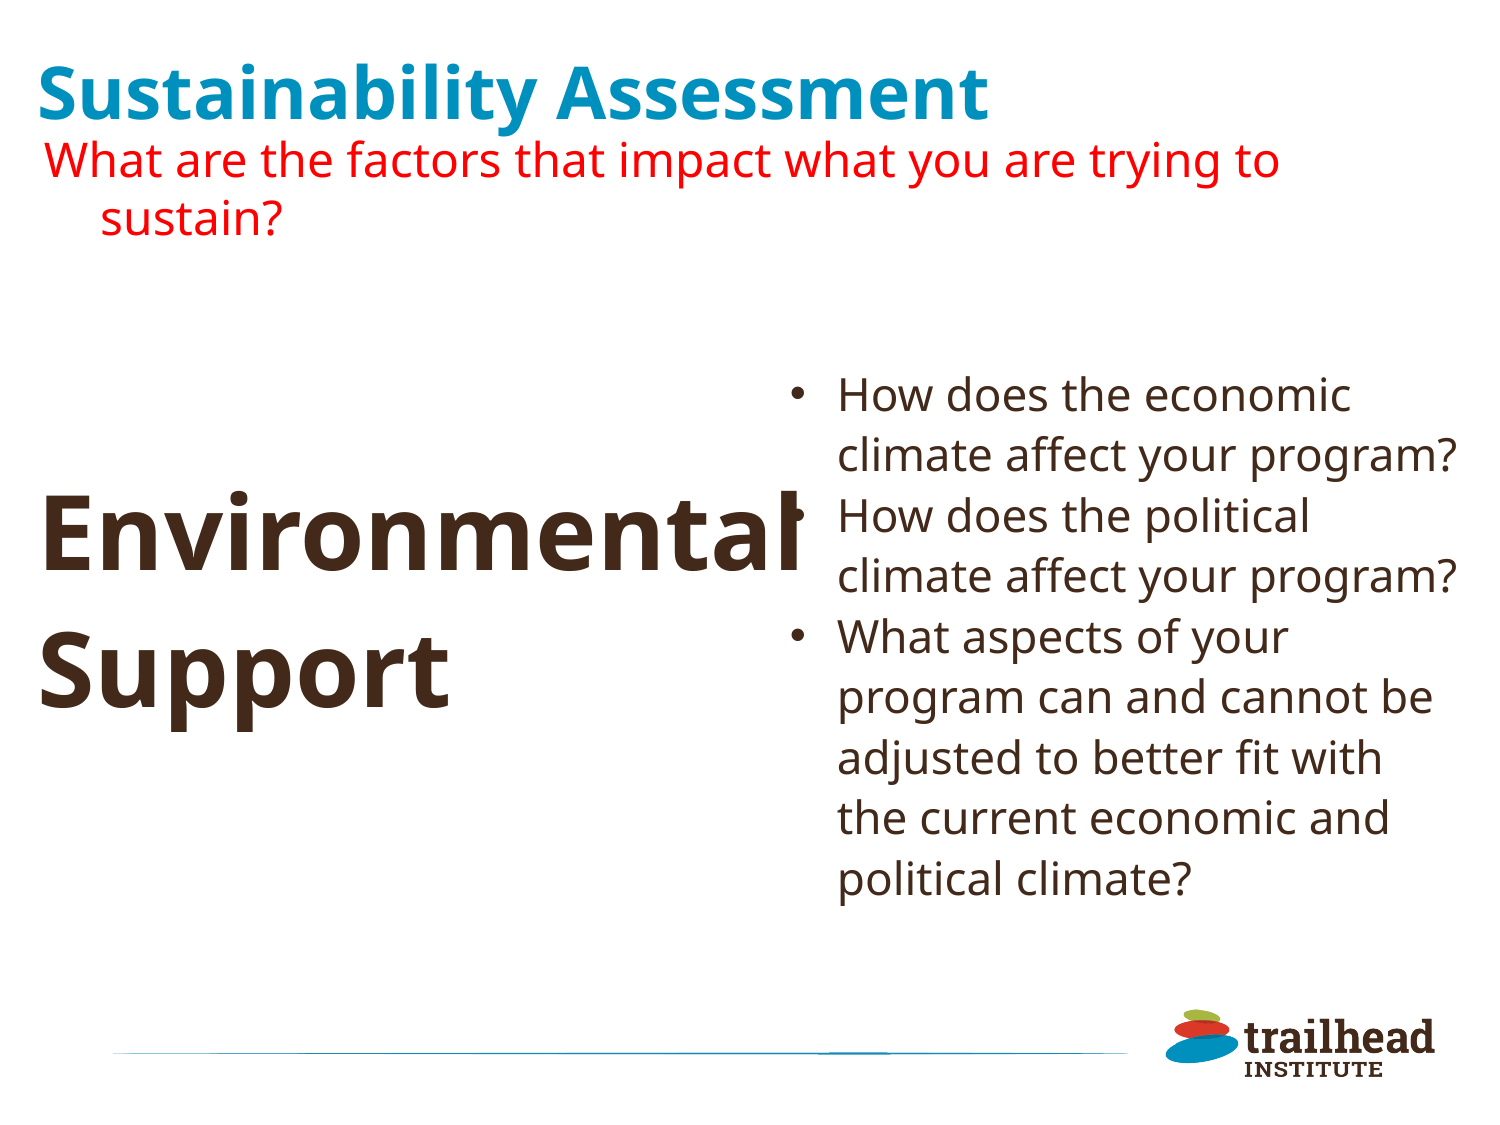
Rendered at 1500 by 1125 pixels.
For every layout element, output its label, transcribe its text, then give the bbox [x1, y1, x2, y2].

text_box How does the economic climate affect your program? How does the political climate affect your program? What aspects of your program can and cannot be adjusted to better fit with the current economic and political climate? [775, 352, 1480, 912]
title Sustainability Assessment [37, 55, 1311, 144]
picture [112, 1009, 1435, 1077]
list What are the factors that impact what you are trying to sustain? [43, 129, 1418, 217]
text_box Environmental Support [22, 445, 896, 736]
